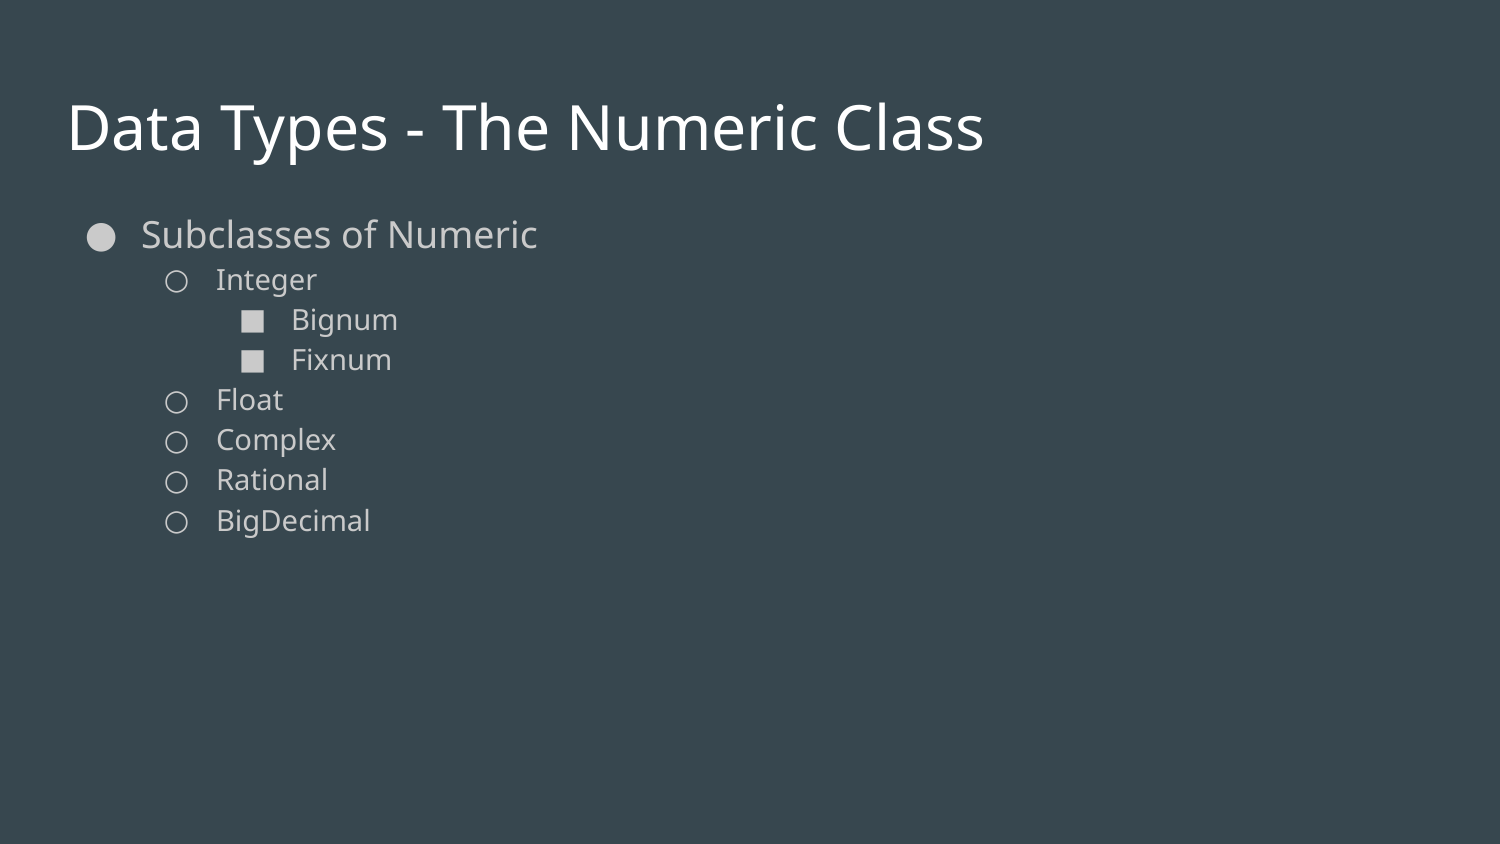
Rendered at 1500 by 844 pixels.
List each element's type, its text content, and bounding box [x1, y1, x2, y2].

title Data Types - The Numeric Class [51, 72, 1449, 167]
list Subclasses of Numeric Integer Bignum Fixnum Float Complex Rational BigDecimal [51, 189, 1449, 750]
